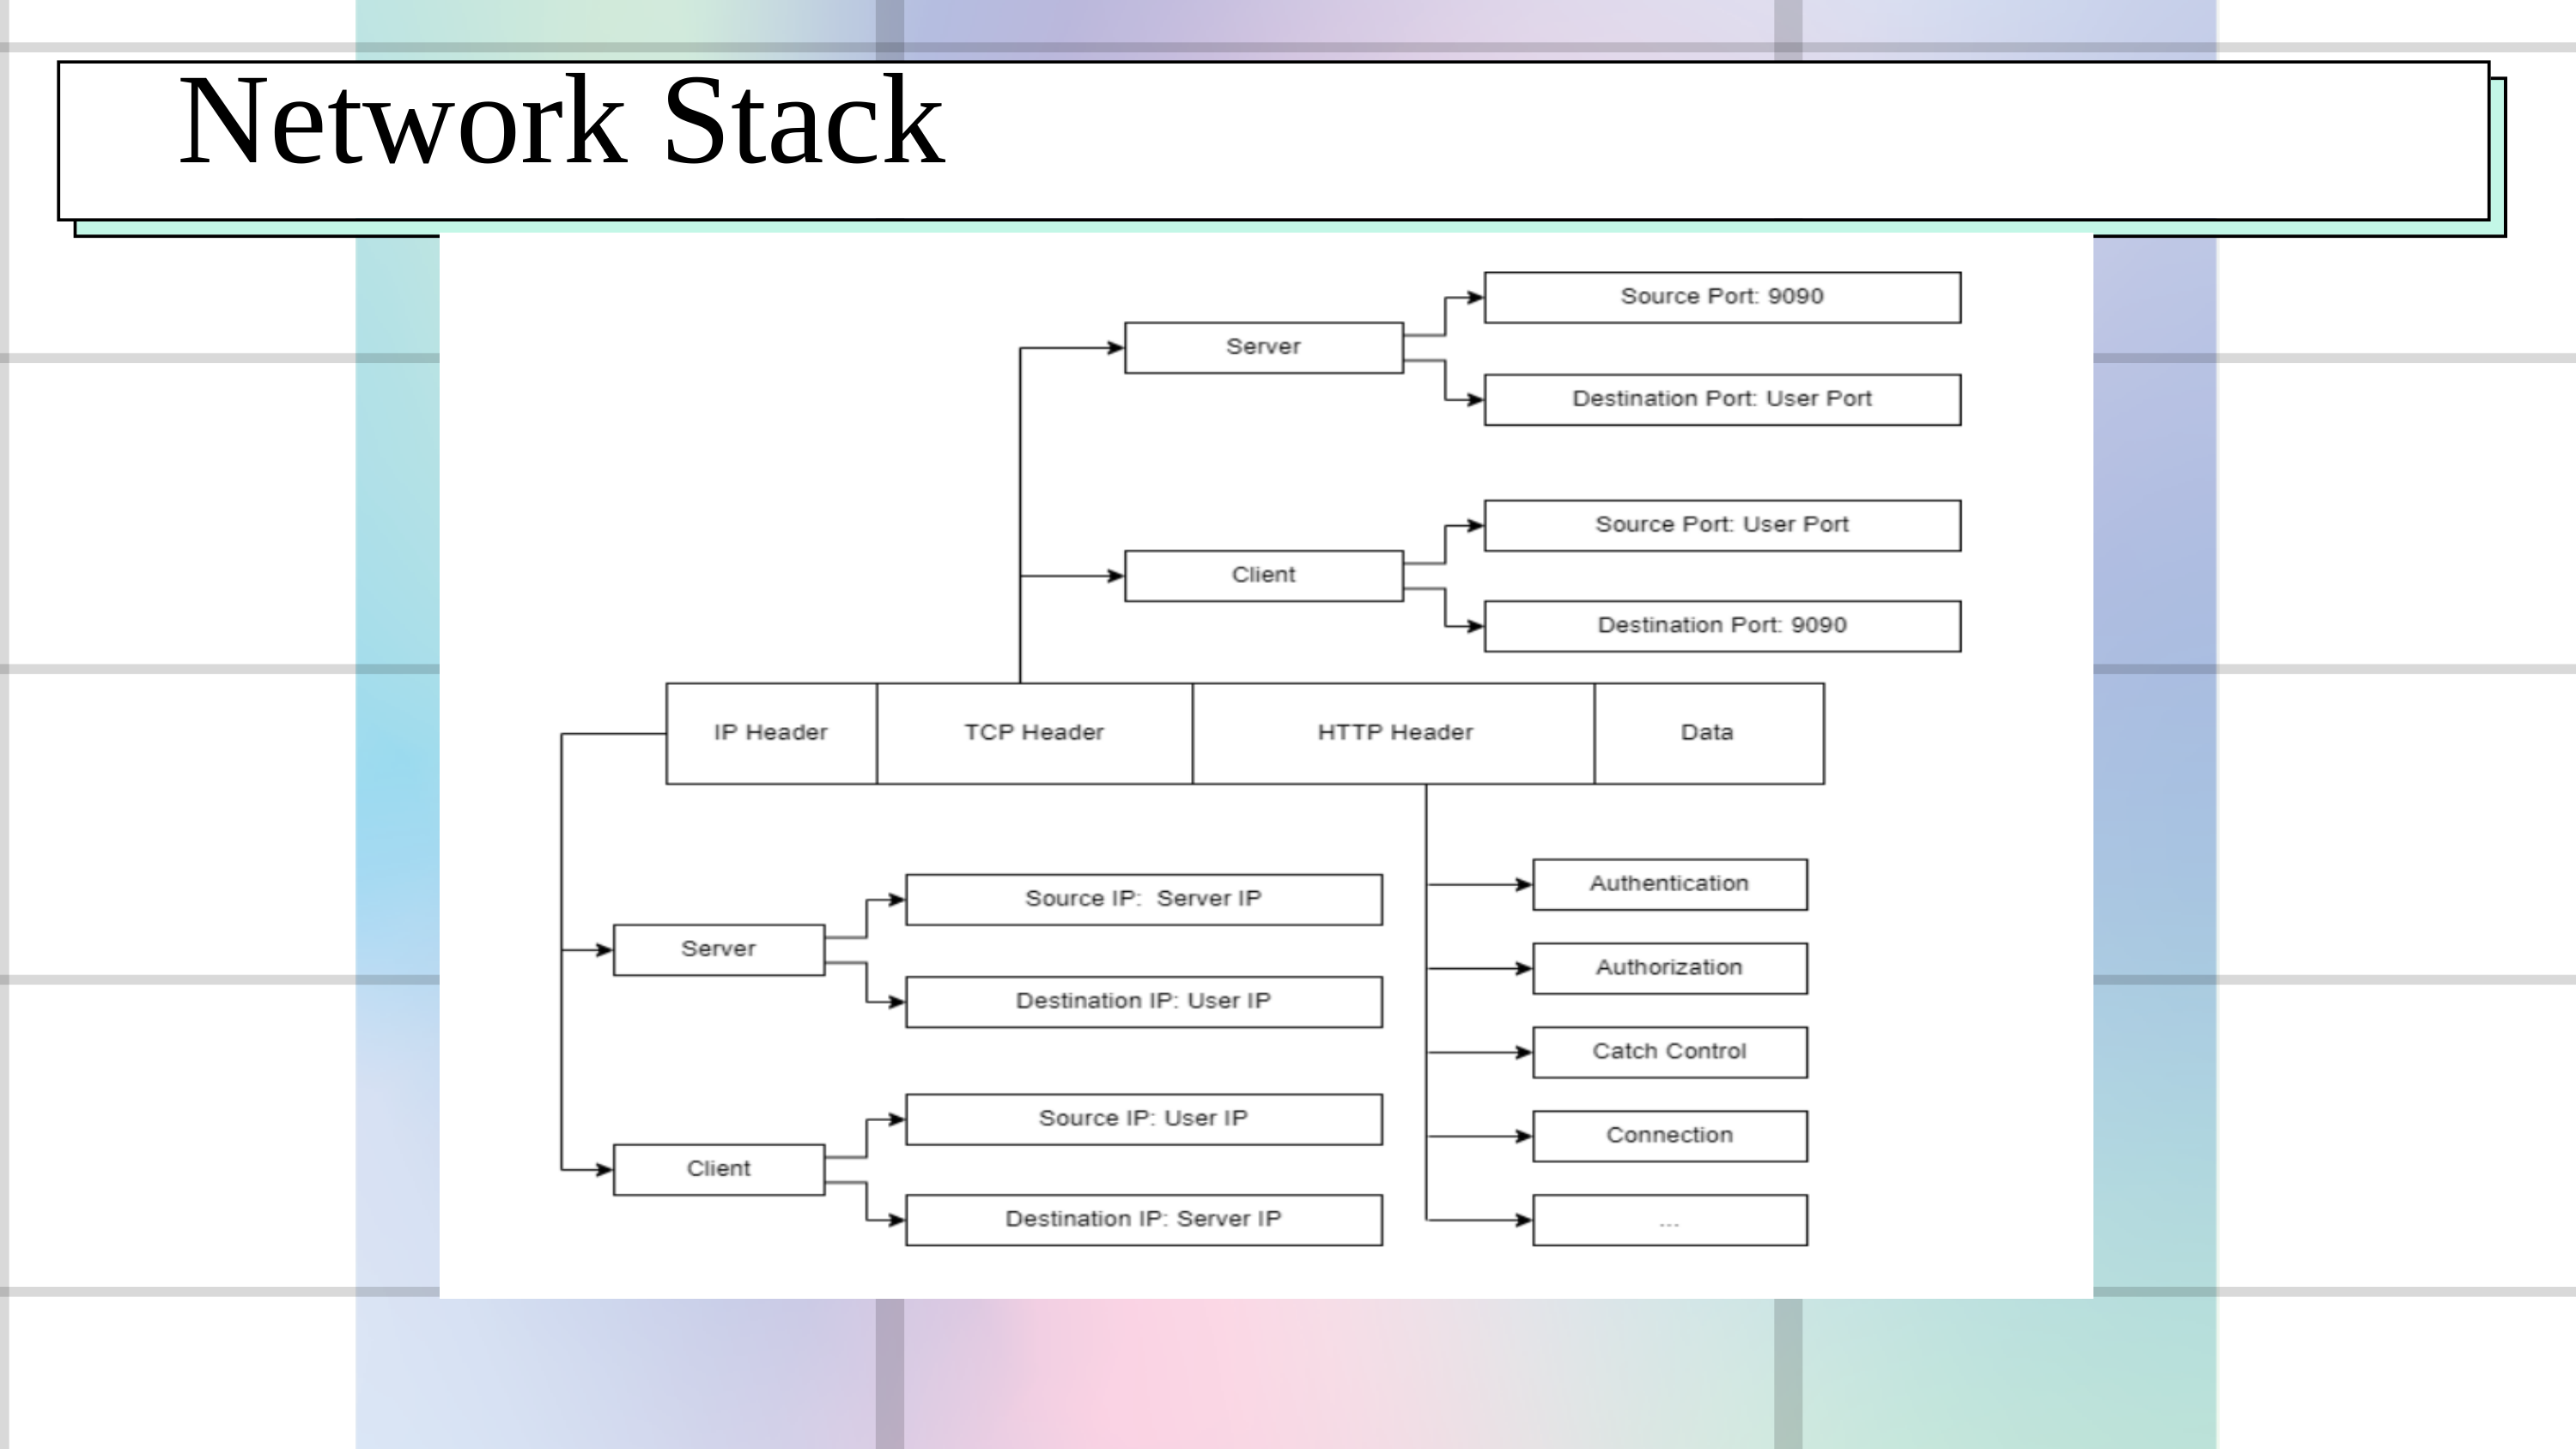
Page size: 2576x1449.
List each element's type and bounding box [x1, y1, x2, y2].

text_box [57, 60, 2508, 239]
text_box [0, 0, 2576, 1449]
picture [440, 232, 2093, 1300]
